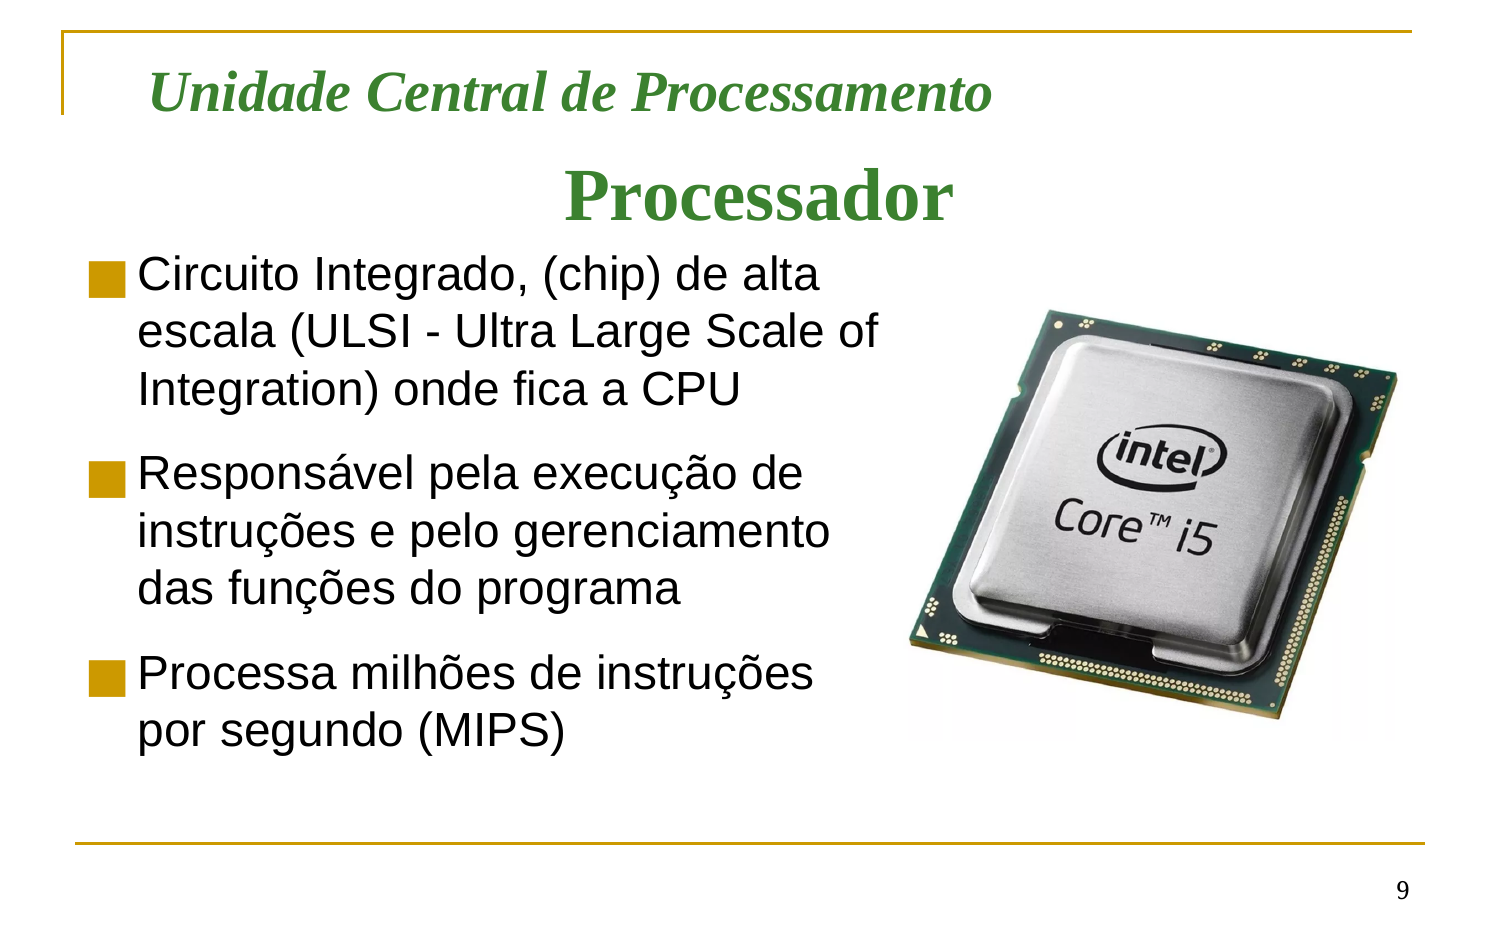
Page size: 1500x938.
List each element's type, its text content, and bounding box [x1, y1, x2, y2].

picture [880, 285, 1426, 742]
text_box Processador [128, 137, 1391, 226]
text_box Circuito Integrado, (chip) de alta escala (ULSI - Ultra Large Scale of Integration) onde fica a CPU Responsável pela execução de instruções e pelo gerenciamento das funções do programa Processa milhões de instruções por segundo (MIPS) [66, 235, 907, 872]
text_box Unidade Central de Processamento [132, 45, 1395, 117]
text_box ‹#› [1074, 853, 1425, 916]
